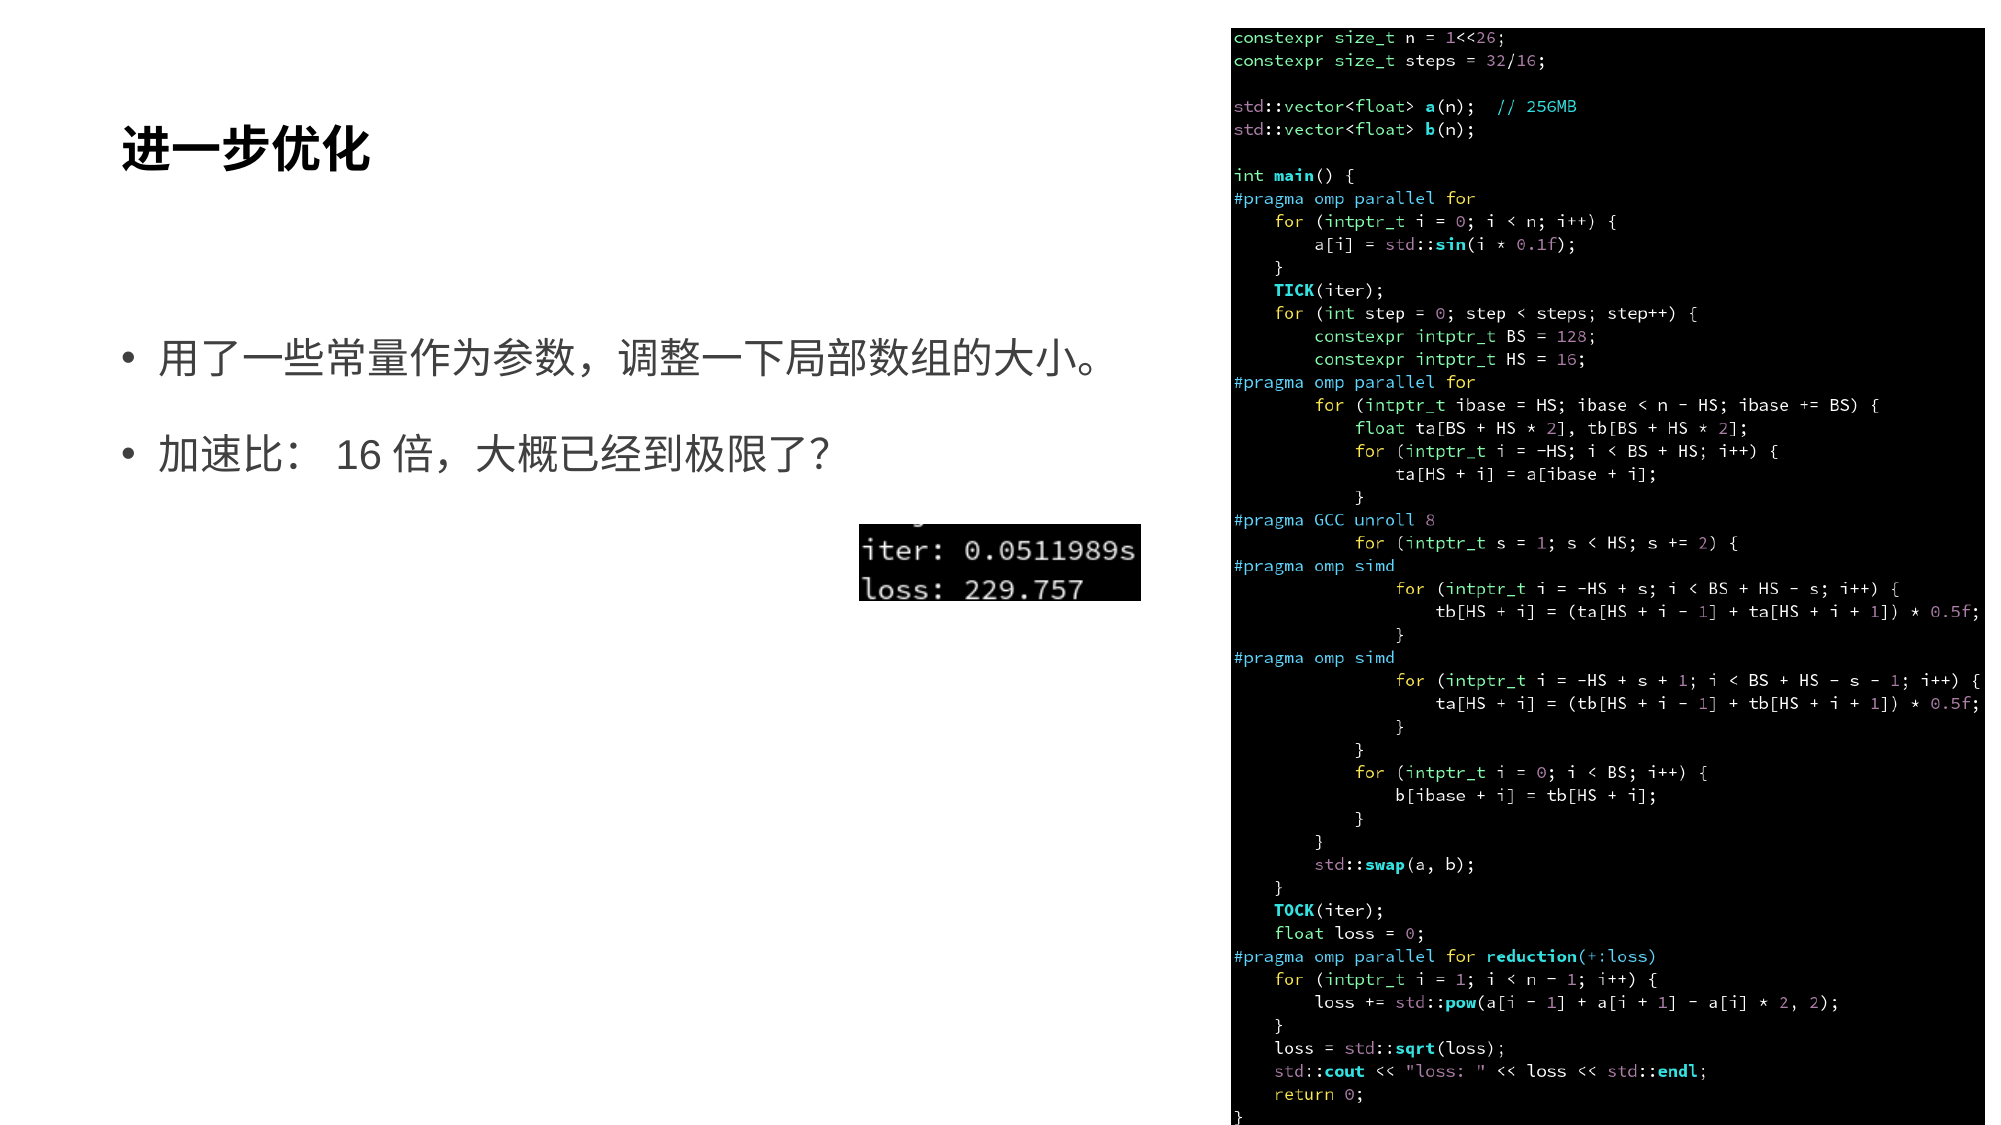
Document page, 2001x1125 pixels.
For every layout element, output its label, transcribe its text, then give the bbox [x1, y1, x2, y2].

picture [859, 524, 1141, 601]
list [1231, 28, 1985, 1125]
title 进一步优化 [106, 42, 1231, 260]
list 用了一些常量作为参数，调整一下局部数组的大小。 加速比：16倍，大概已经到极限了？ [106, 299, 1141, 1014]
